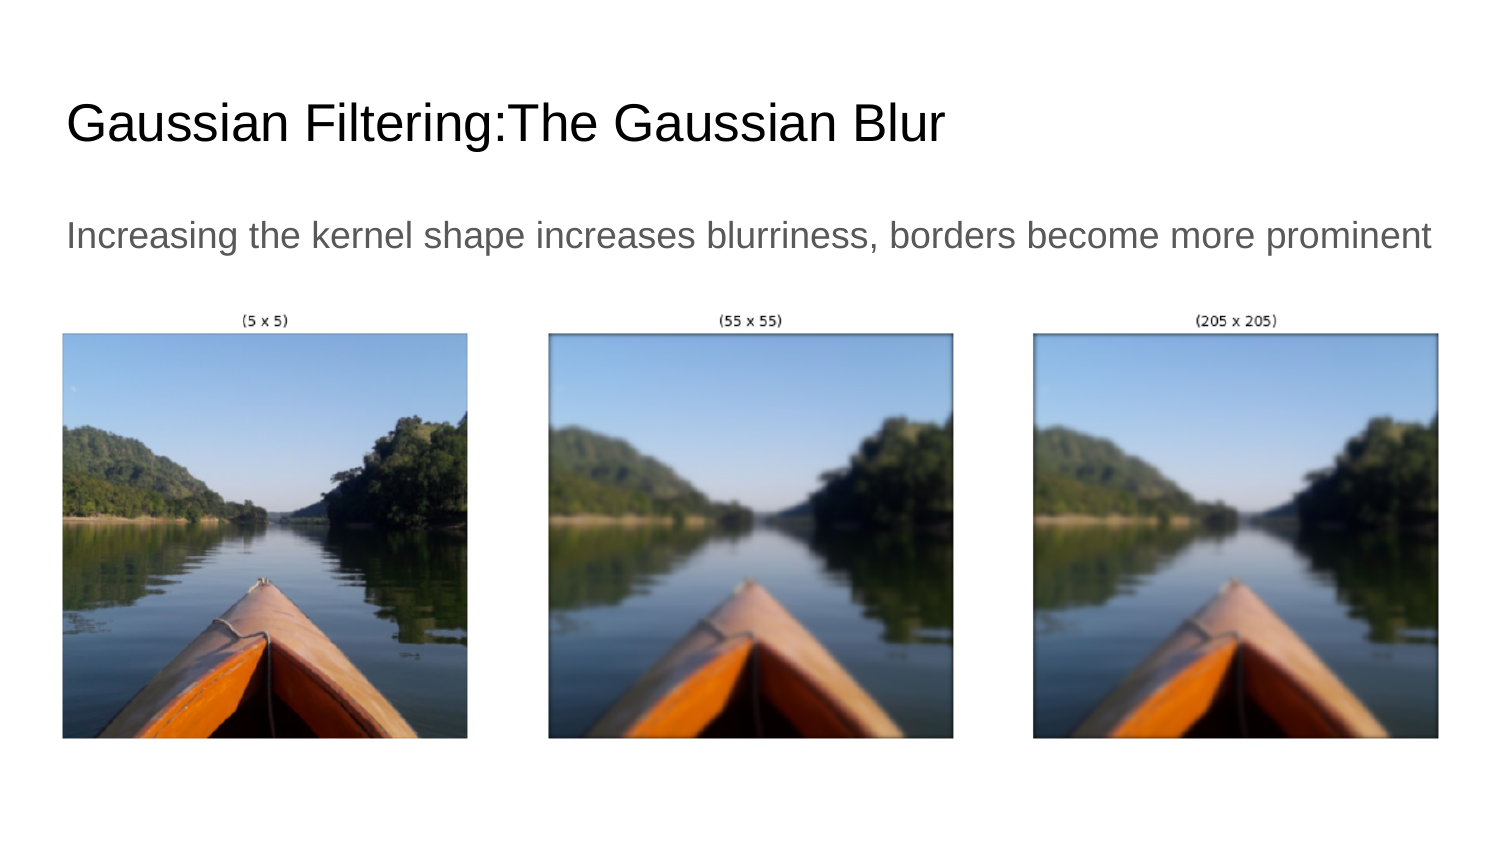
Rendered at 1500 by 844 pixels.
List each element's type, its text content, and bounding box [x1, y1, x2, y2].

title Gaussian Filtering:The Gaussian Blur [51, 72, 1449, 167]
picture [50, 310, 1450, 750]
list Increasing the kernel shape increases blurriness, borders become more prominent [51, 189, 1449, 310]
